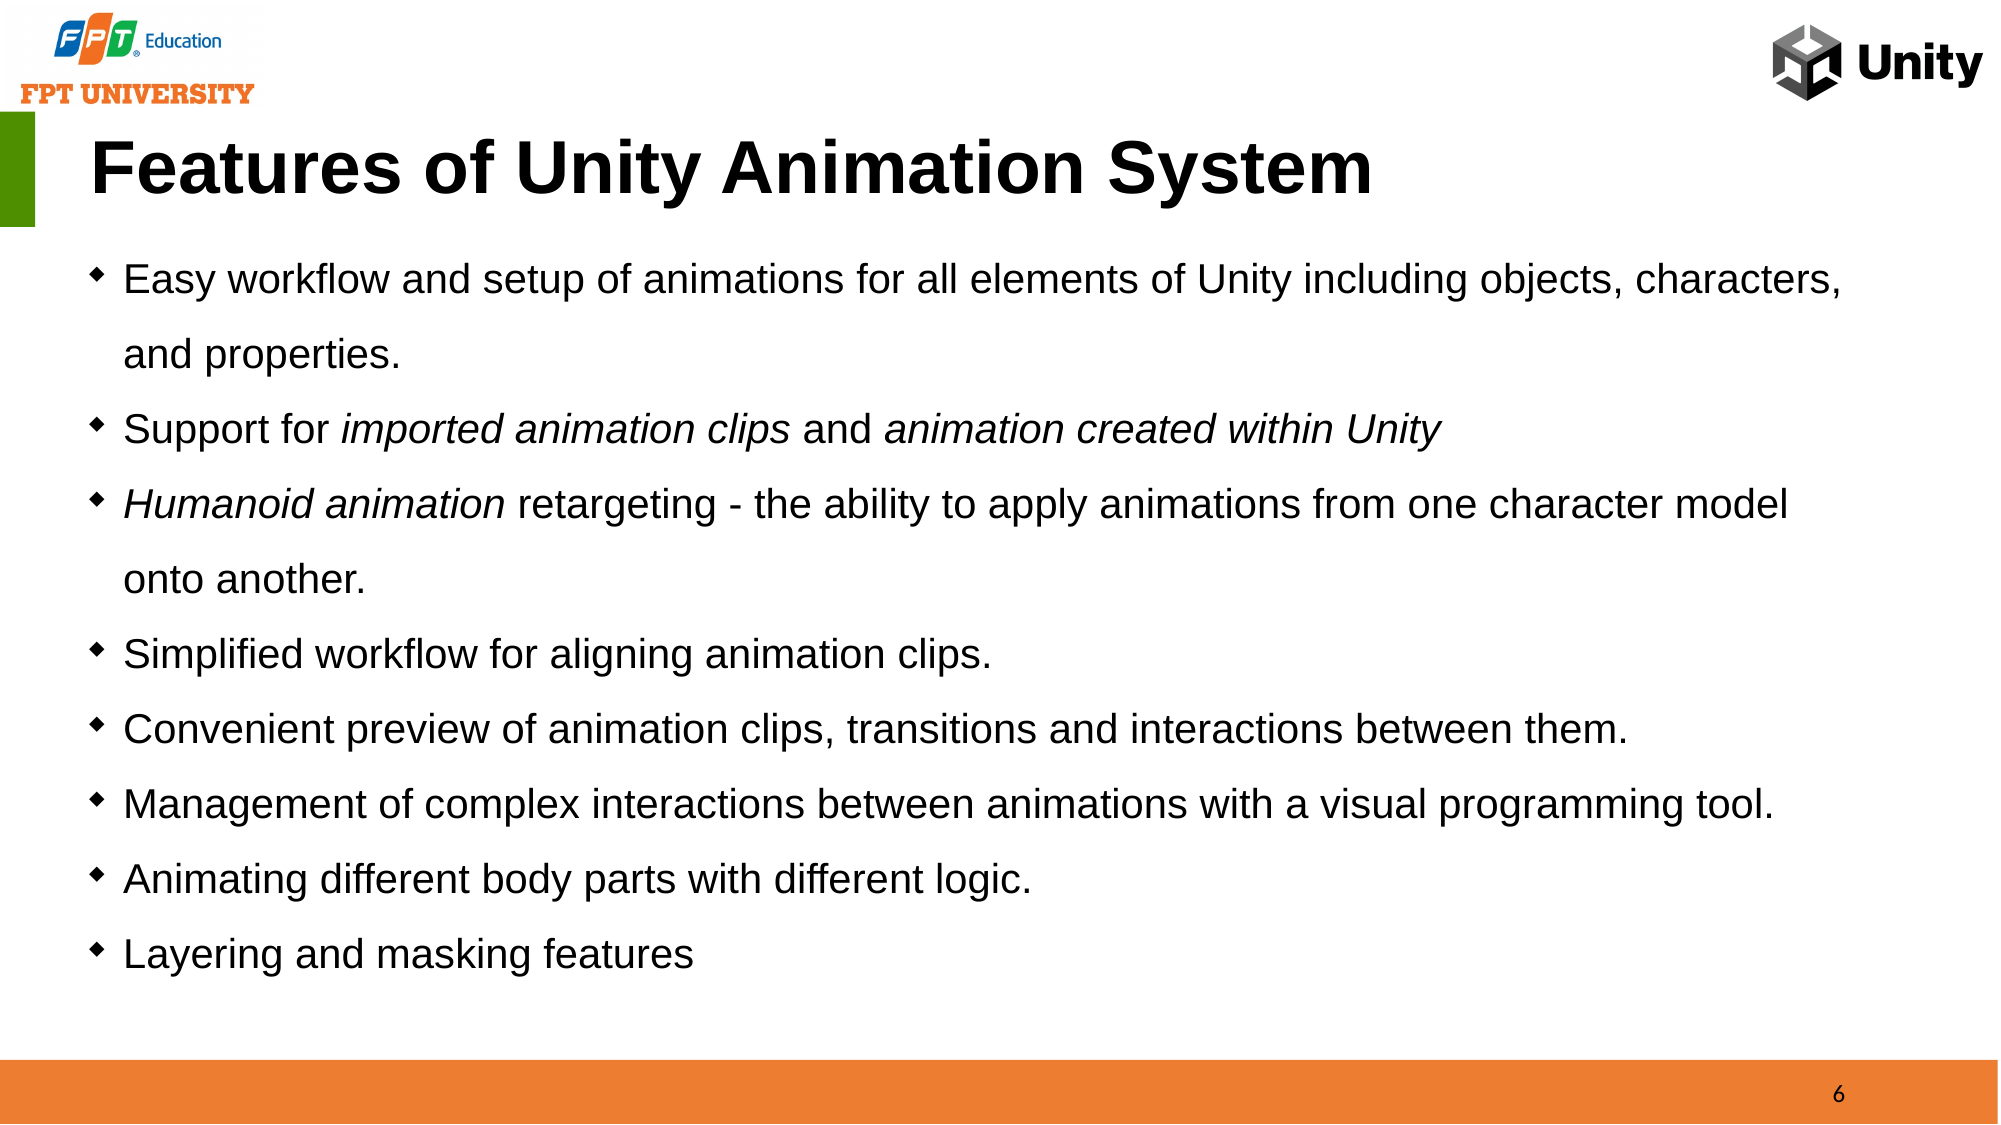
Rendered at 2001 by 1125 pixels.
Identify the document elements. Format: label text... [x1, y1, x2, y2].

slide_number 6 [1412, 1063, 1861, 1122]
text_box Easy workflow and setup of animations for all elements of Unity including objects, characters, and properties. Support for imported animation clips and animation created within Unity Humanoid animation retargeting - the ability to apply animations from one character model onto another. Simplified workflow for aligning animation clips. Convenient preview of animation clips, transitions and interactions between them. Management of complex interactions between animations with a visual programming tool. Animating different body parts with different logic. Layering and masking features [72, 219, 1872, 932]
picture [4, 4, 263, 109]
picture [1765, 0, 1992, 126]
text_box Features of Unity Animation System [37, 111, 1975, 227]
